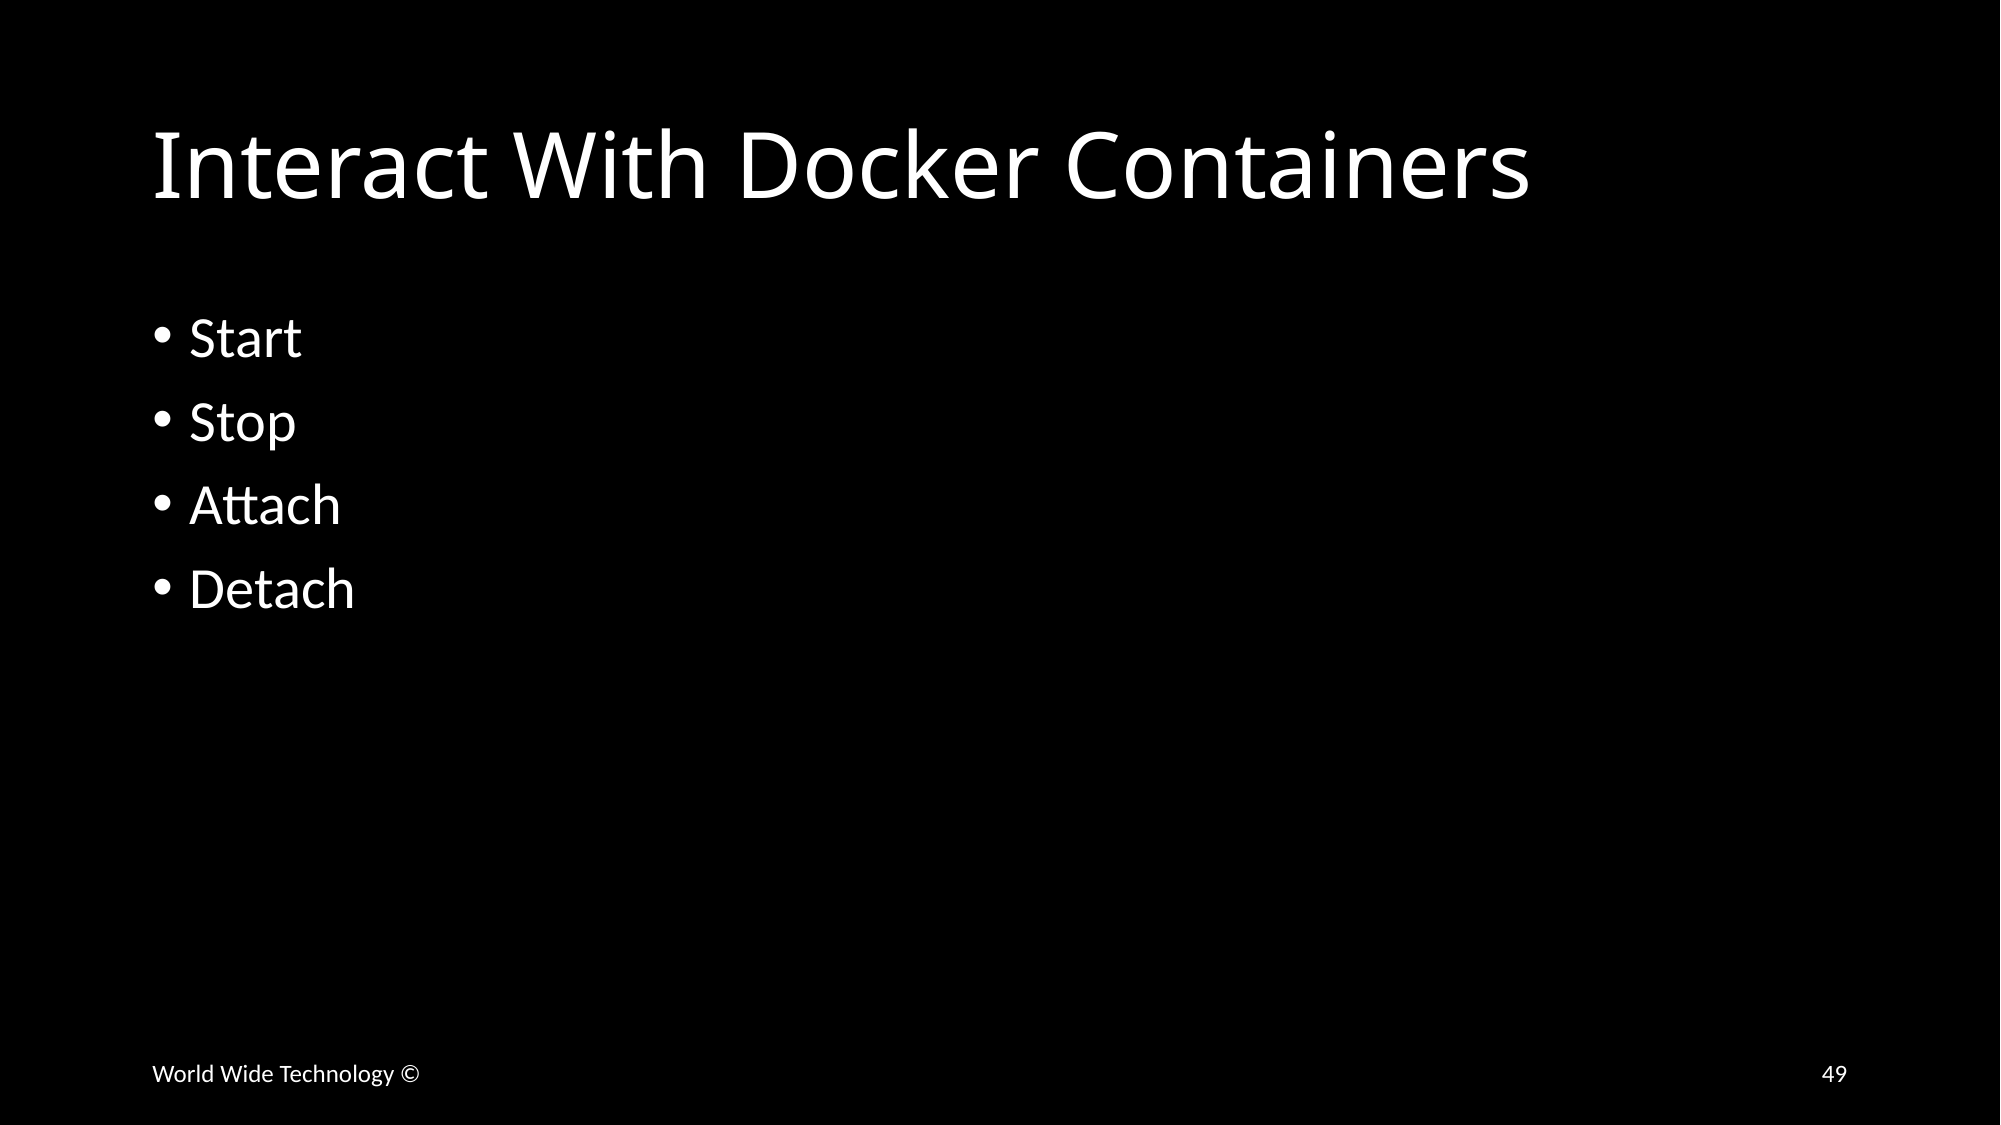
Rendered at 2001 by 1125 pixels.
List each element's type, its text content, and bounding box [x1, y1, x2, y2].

list Start Stop Attach Detach [137, 299, 1863, 1014]
title Interact With Docker Containers [137, 59, 1863, 278]
slide_number World Wide Technology © [137, 1042, 588, 1103]
slide_number 49 [1412, 1042, 1863, 1103]
